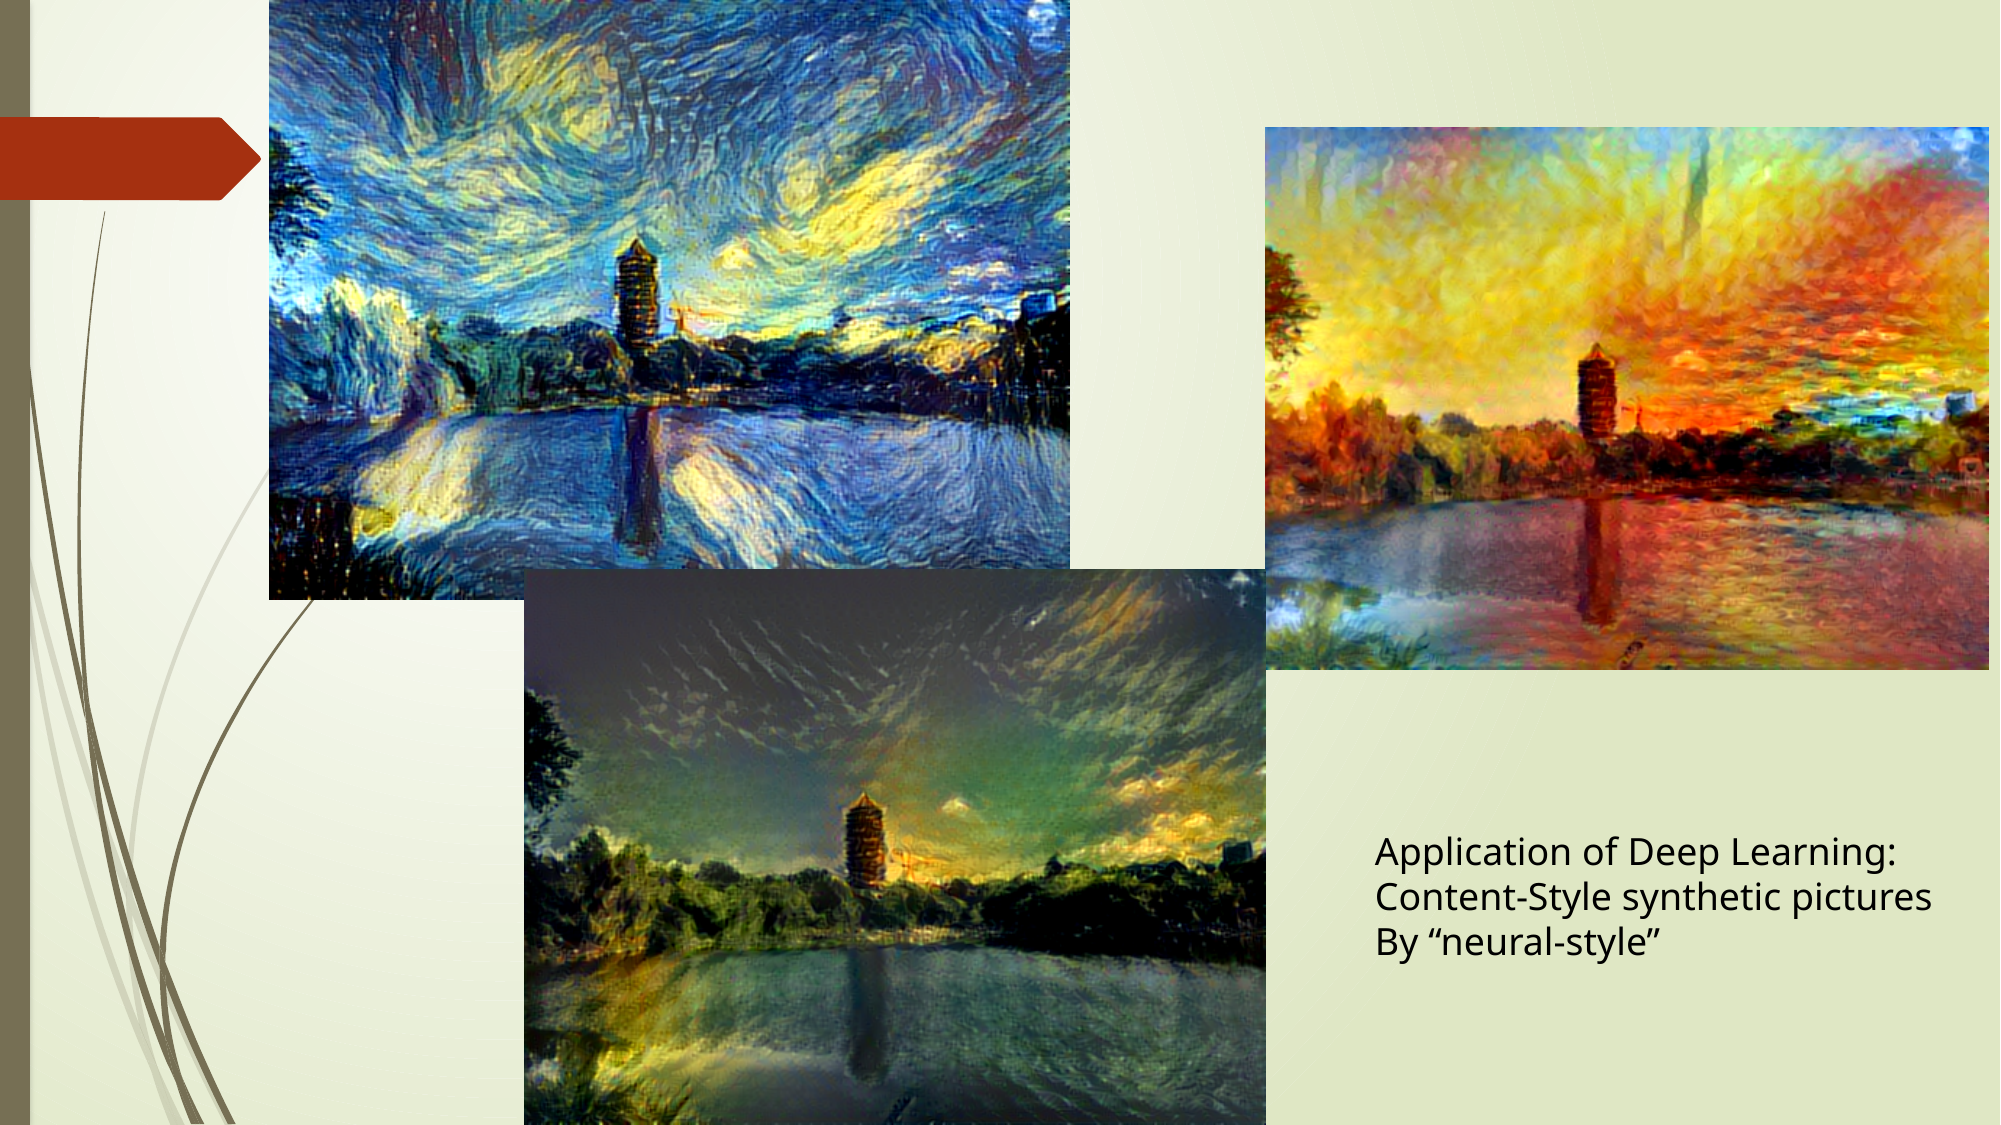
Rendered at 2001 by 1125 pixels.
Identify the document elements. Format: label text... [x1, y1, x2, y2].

picture [268, 0, 1989, 1125]
text_box Application of Deep Learning: Content-Style synthetic pictures By “neural-style” [1360, 820, 1963, 971]
